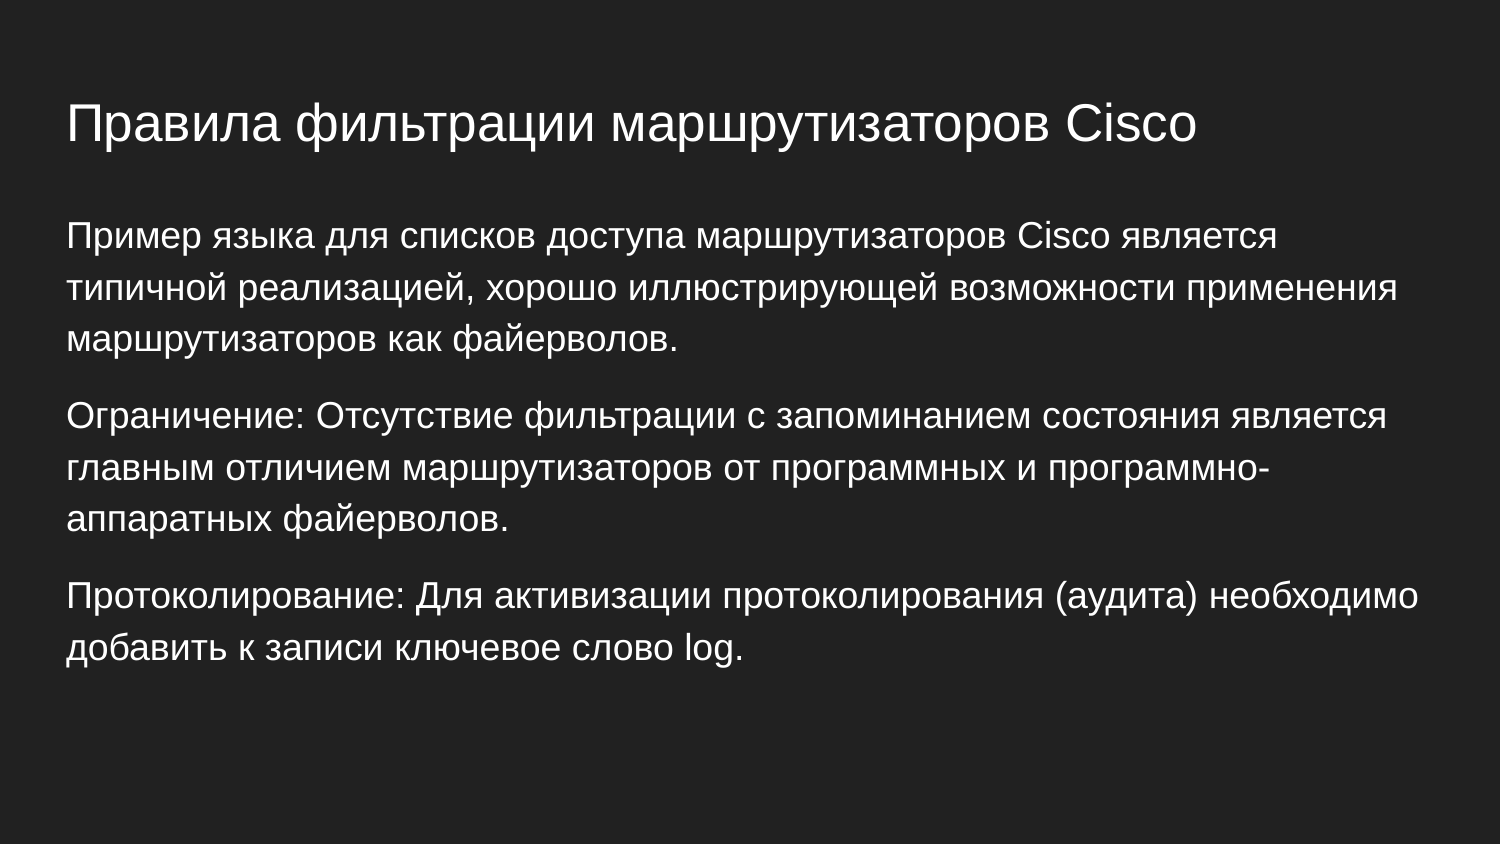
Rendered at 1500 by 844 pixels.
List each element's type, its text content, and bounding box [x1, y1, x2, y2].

title Правила фильтрации маршрутизаторов Cisco [51, 72, 1449, 167]
list Пример языка для списков доступа маршрутизаторов Cisco является типичной реализацией, хорошо иллюстрирующей возможности применения маршрутизаторов как файерволов. Ограничение: Отсутствие фильтрации с запоминанием состояния является главным отличием маршрутизаторов от программных и программно-аппаратных файерволов. Протоколирование: Для активизации протоколирования (аудита) необходимо добавить к записи ключевое слово log. [51, 189, 1449, 750]
